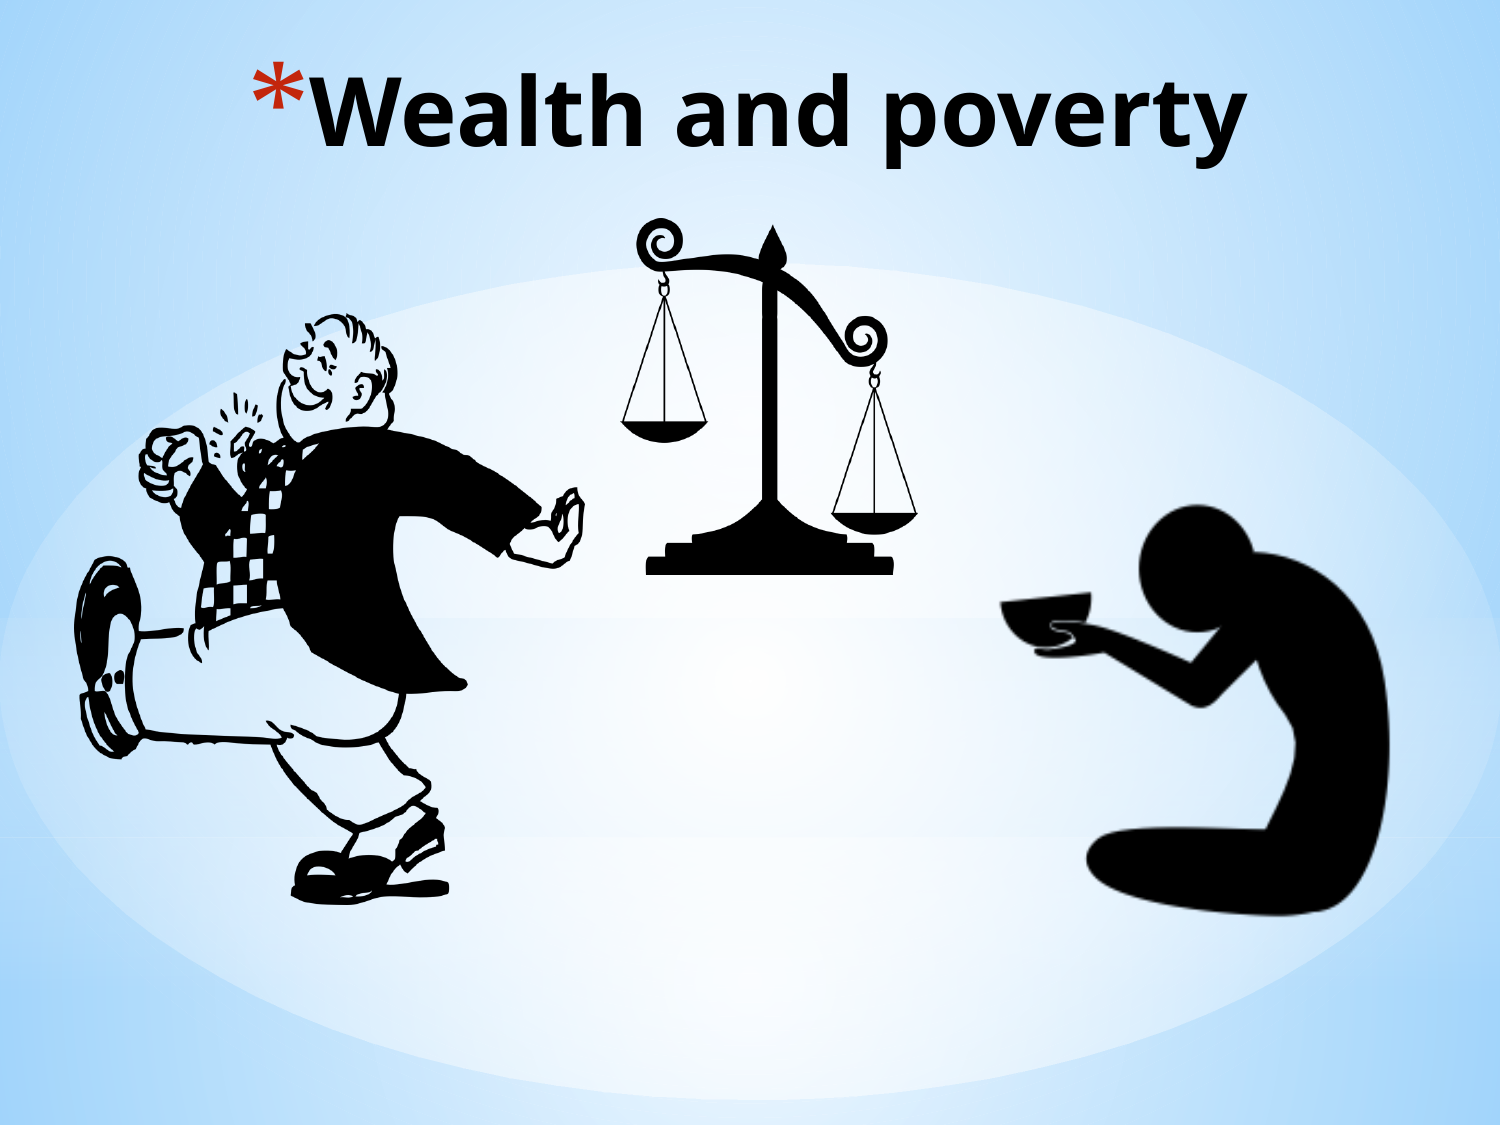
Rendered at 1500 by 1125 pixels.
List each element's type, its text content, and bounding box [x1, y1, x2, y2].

picture [976, 467, 1413, 941]
picture [74, 313, 585, 905]
title Wealth and poverty [194, 42, 1264, 231]
picture [619, 217, 918, 576]
